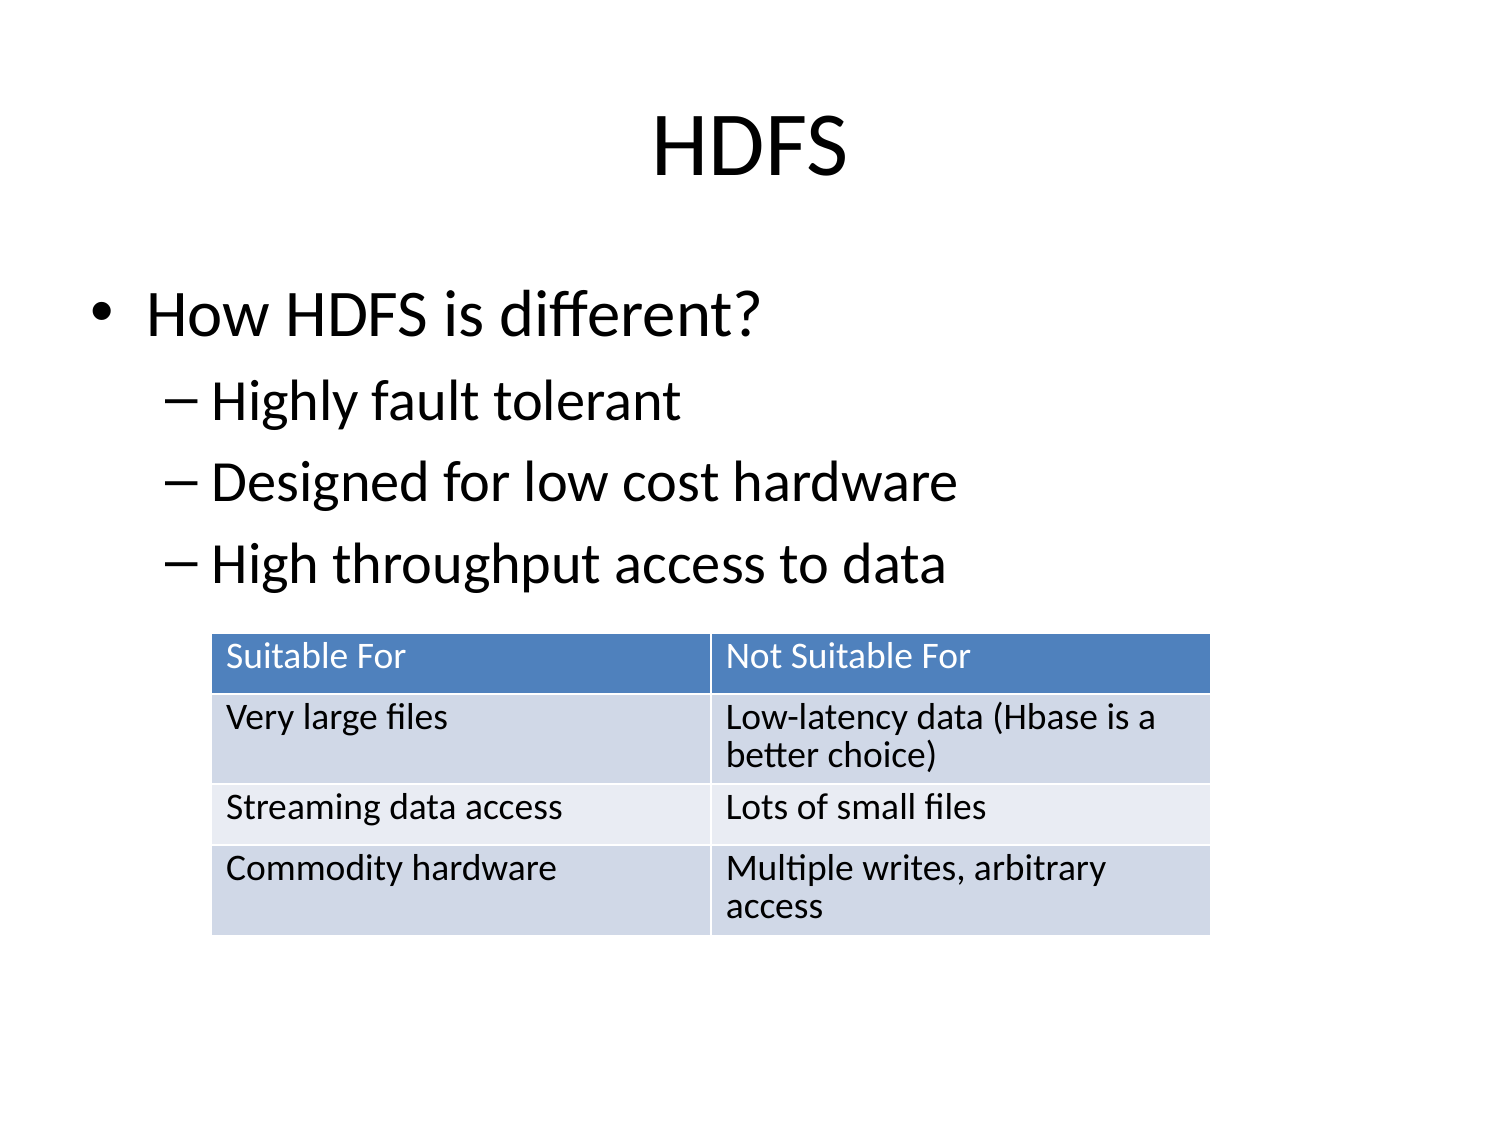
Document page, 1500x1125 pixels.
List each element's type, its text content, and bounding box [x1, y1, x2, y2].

table_cell Multiple writes, arbitrary access [712, 846, 1210, 935]
title HDFS [75, 45, 1425, 233]
table_cell Commodity hardware [212, 846, 710, 935]
table_header Not Suitable For [712, 634, 1210, 693]
table_cell Lots of small files [712, 785, 1210, 844]
table_cell Very large files [212, 695, 710, 783]
table_cell Low-latency data (Hbase is a better choice) [712, 695, 1210, 783]
table_cell Streaming data access [212, 785, 710, 844]
table_header Suitable For [212, 634, 710, 693]
list How HDFS is different? Highly fault tolerant Designed for low cost hardware High throughput access to data [75, 262, 1425, 1005]
